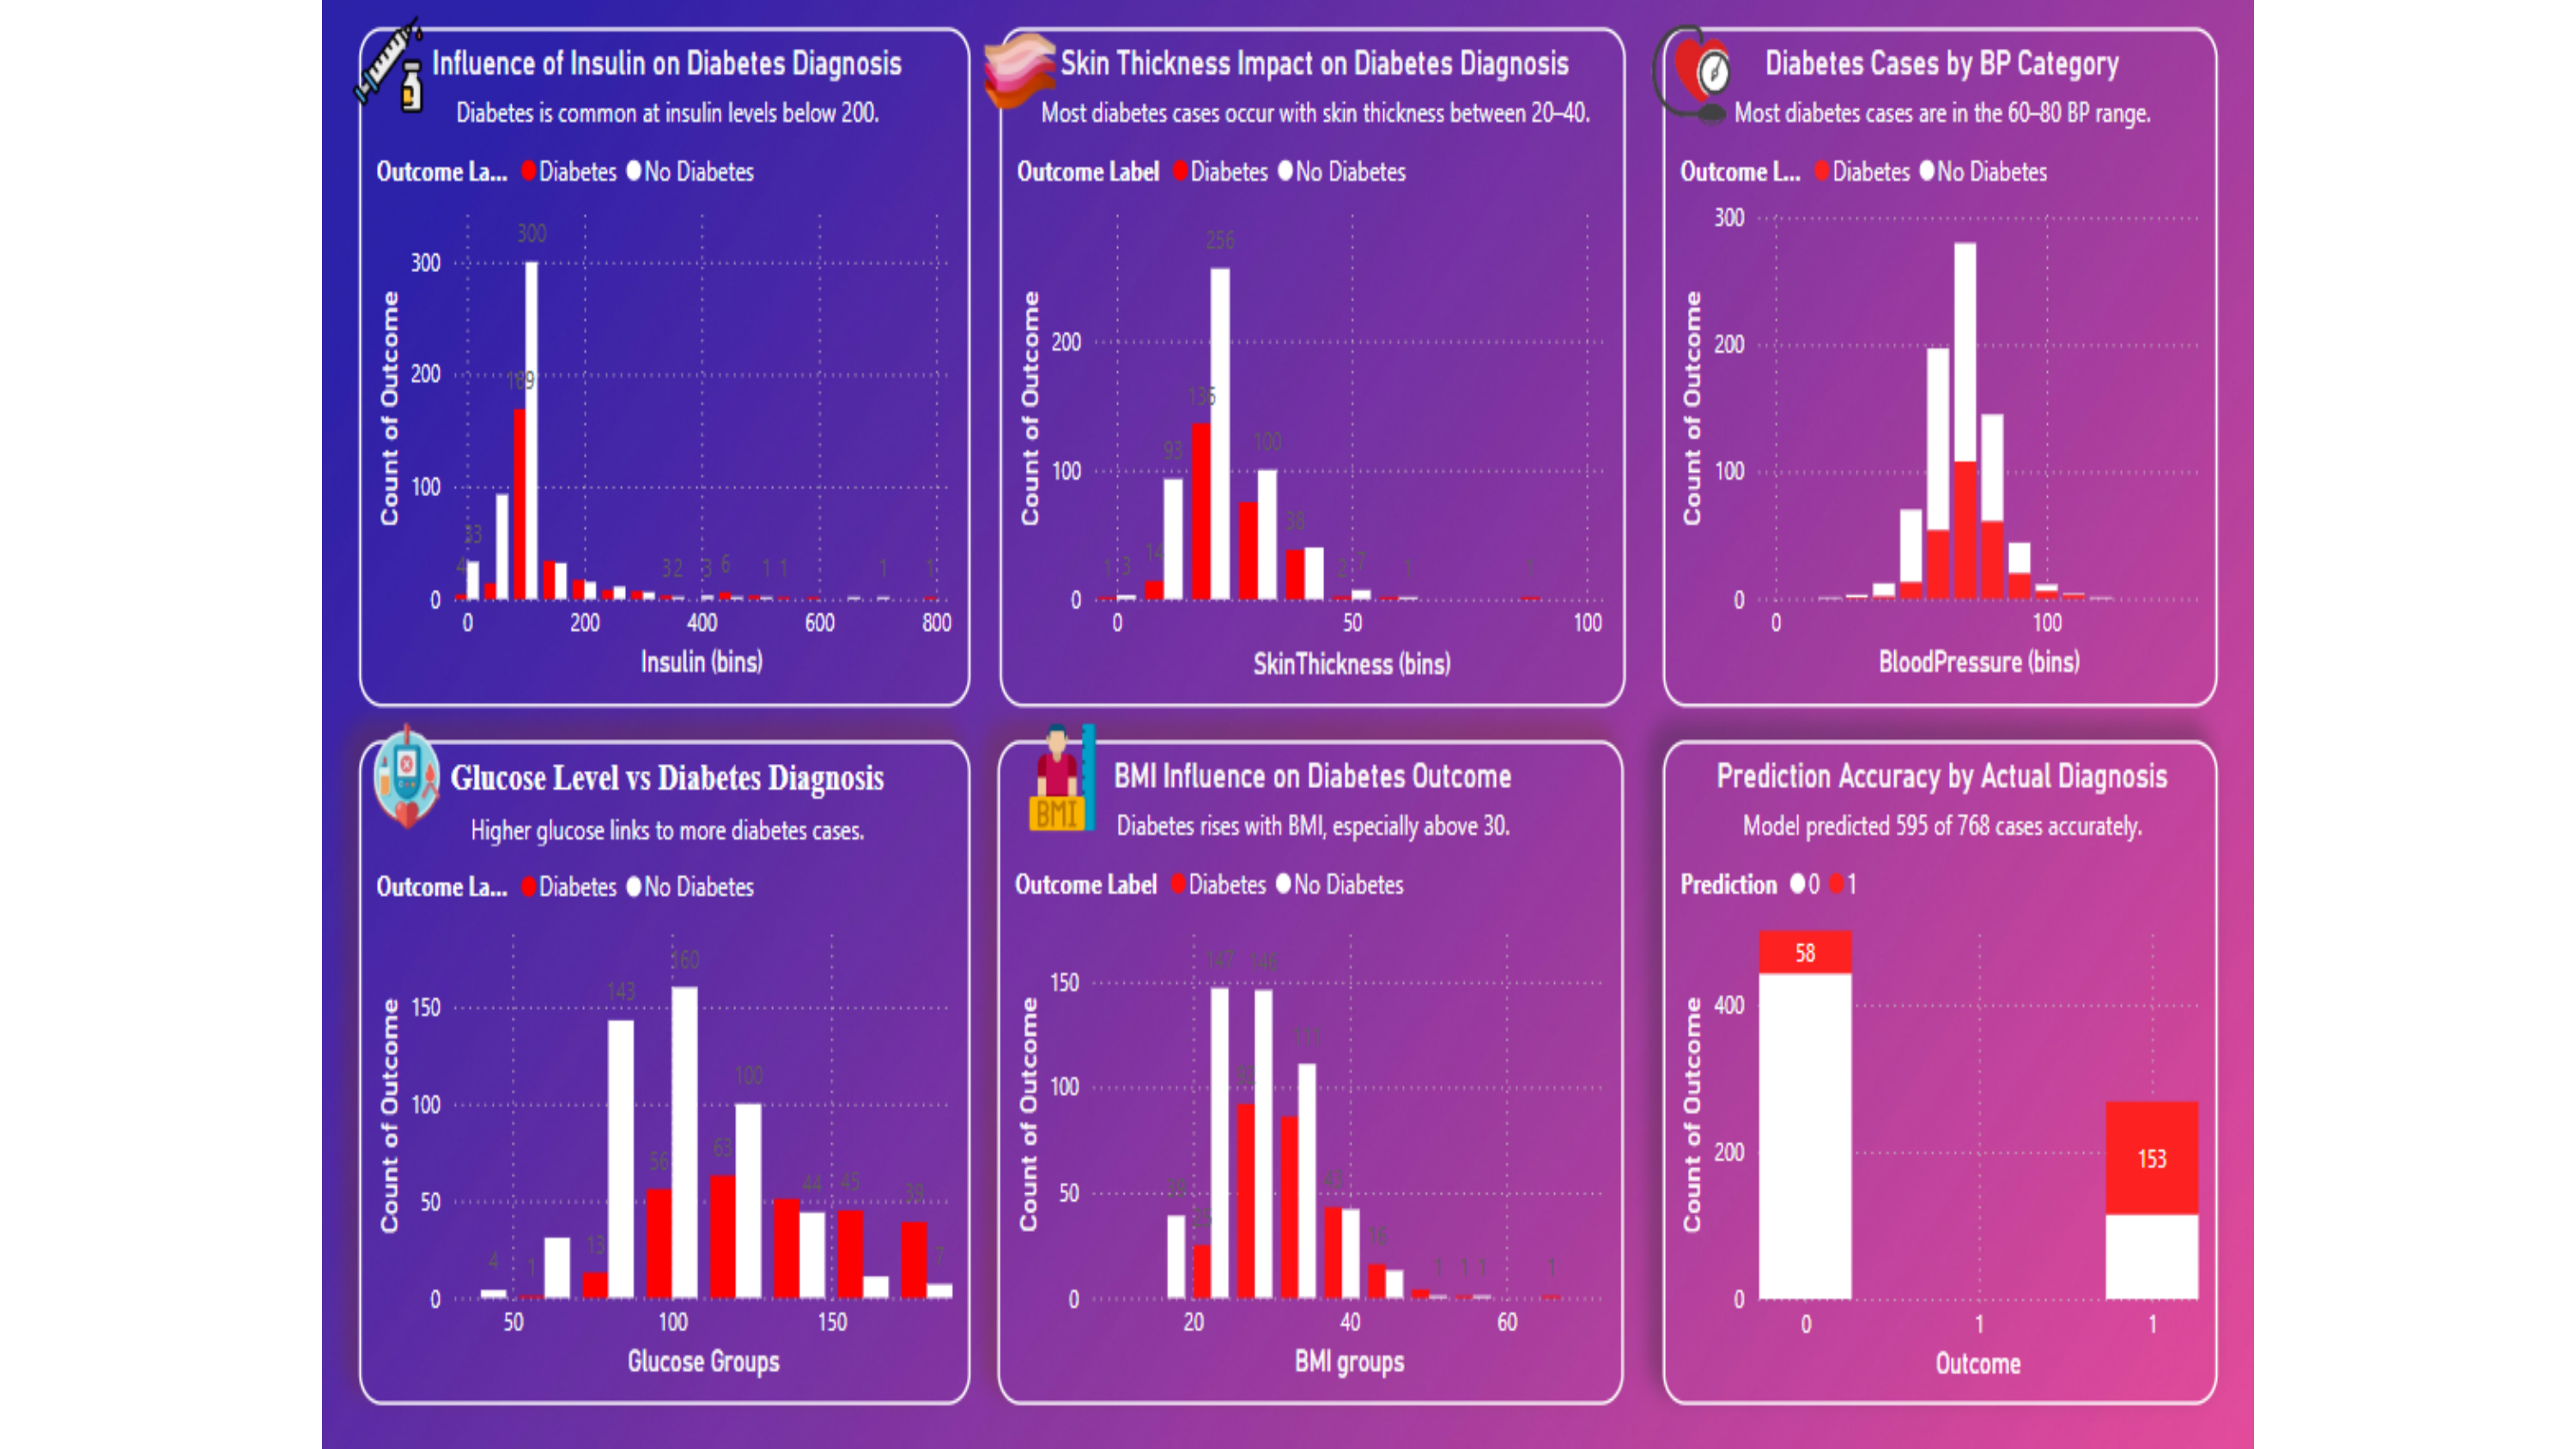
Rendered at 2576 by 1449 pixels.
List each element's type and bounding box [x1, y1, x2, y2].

picture [321, 0, 2255, 1449]
